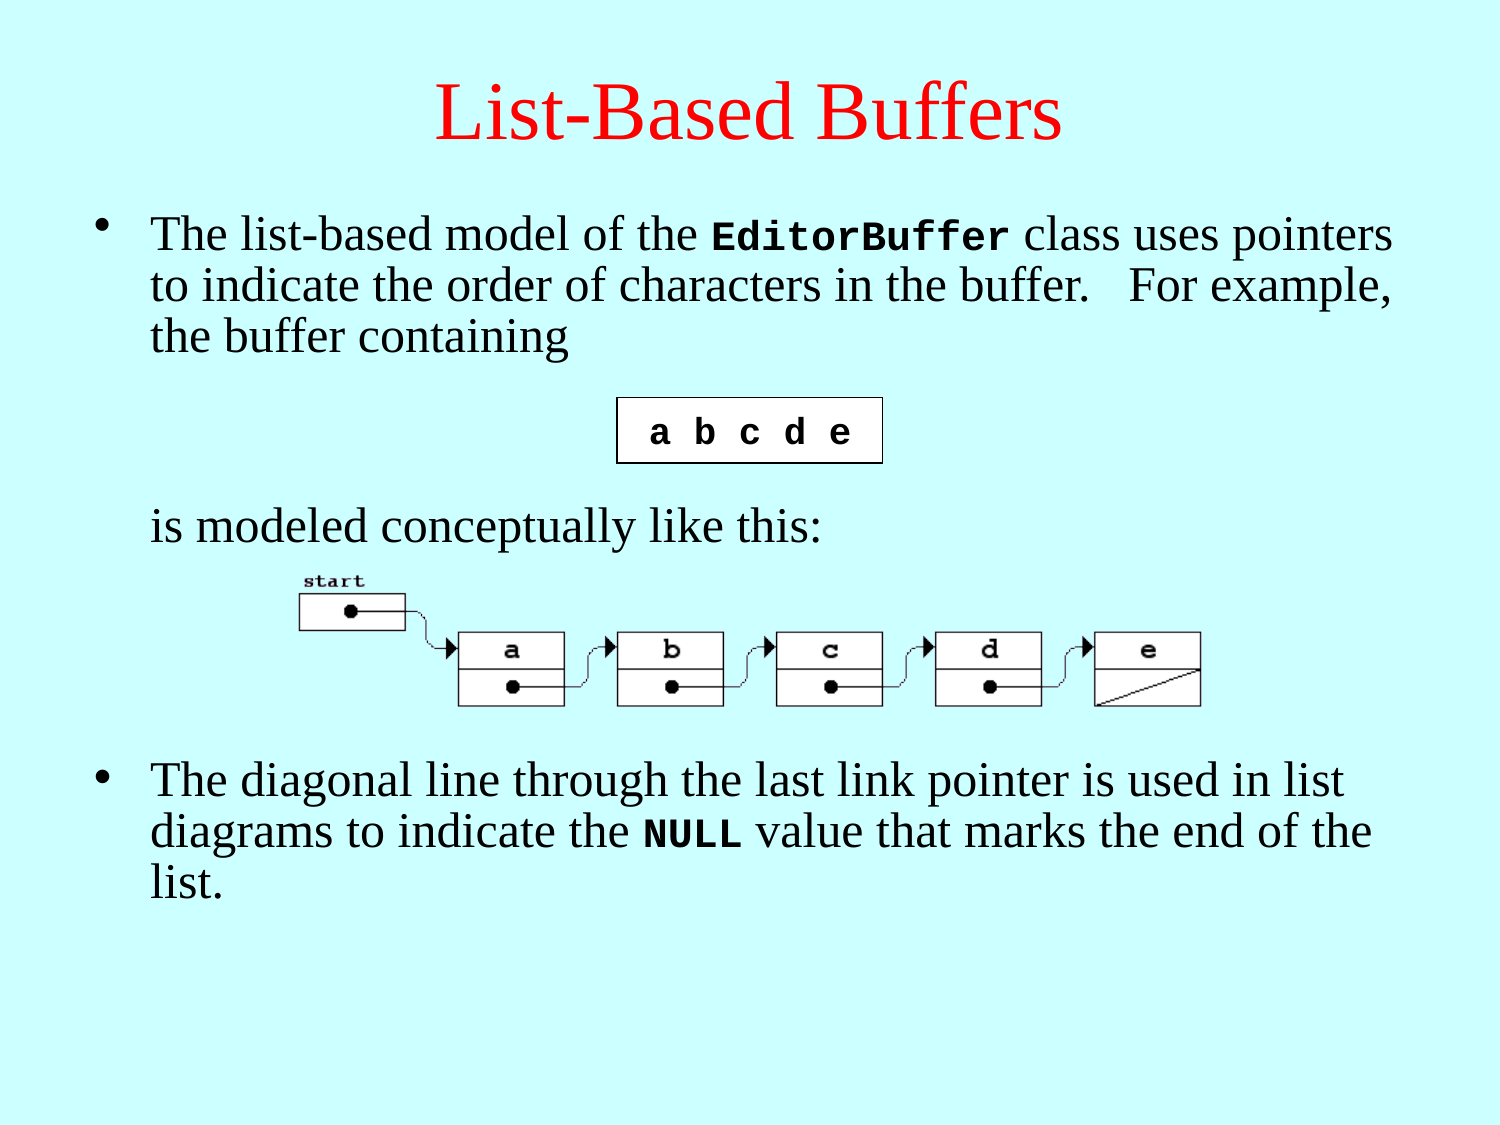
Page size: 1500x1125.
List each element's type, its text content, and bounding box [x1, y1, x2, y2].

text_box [287, 397, 1212, 713]
title List-Based Buffers [0, 12, 1500, 201]
text_box The list-based model of the EditorBuffer class uses pointers to indicate the order of characters in the buffer. For example, the buffer containing is modeled conceptually like this: The diagonal line through the last link pointer is used in list diagrams to indicate the NULL value that marks the end of the list. [79, 202, 1419, 963]
